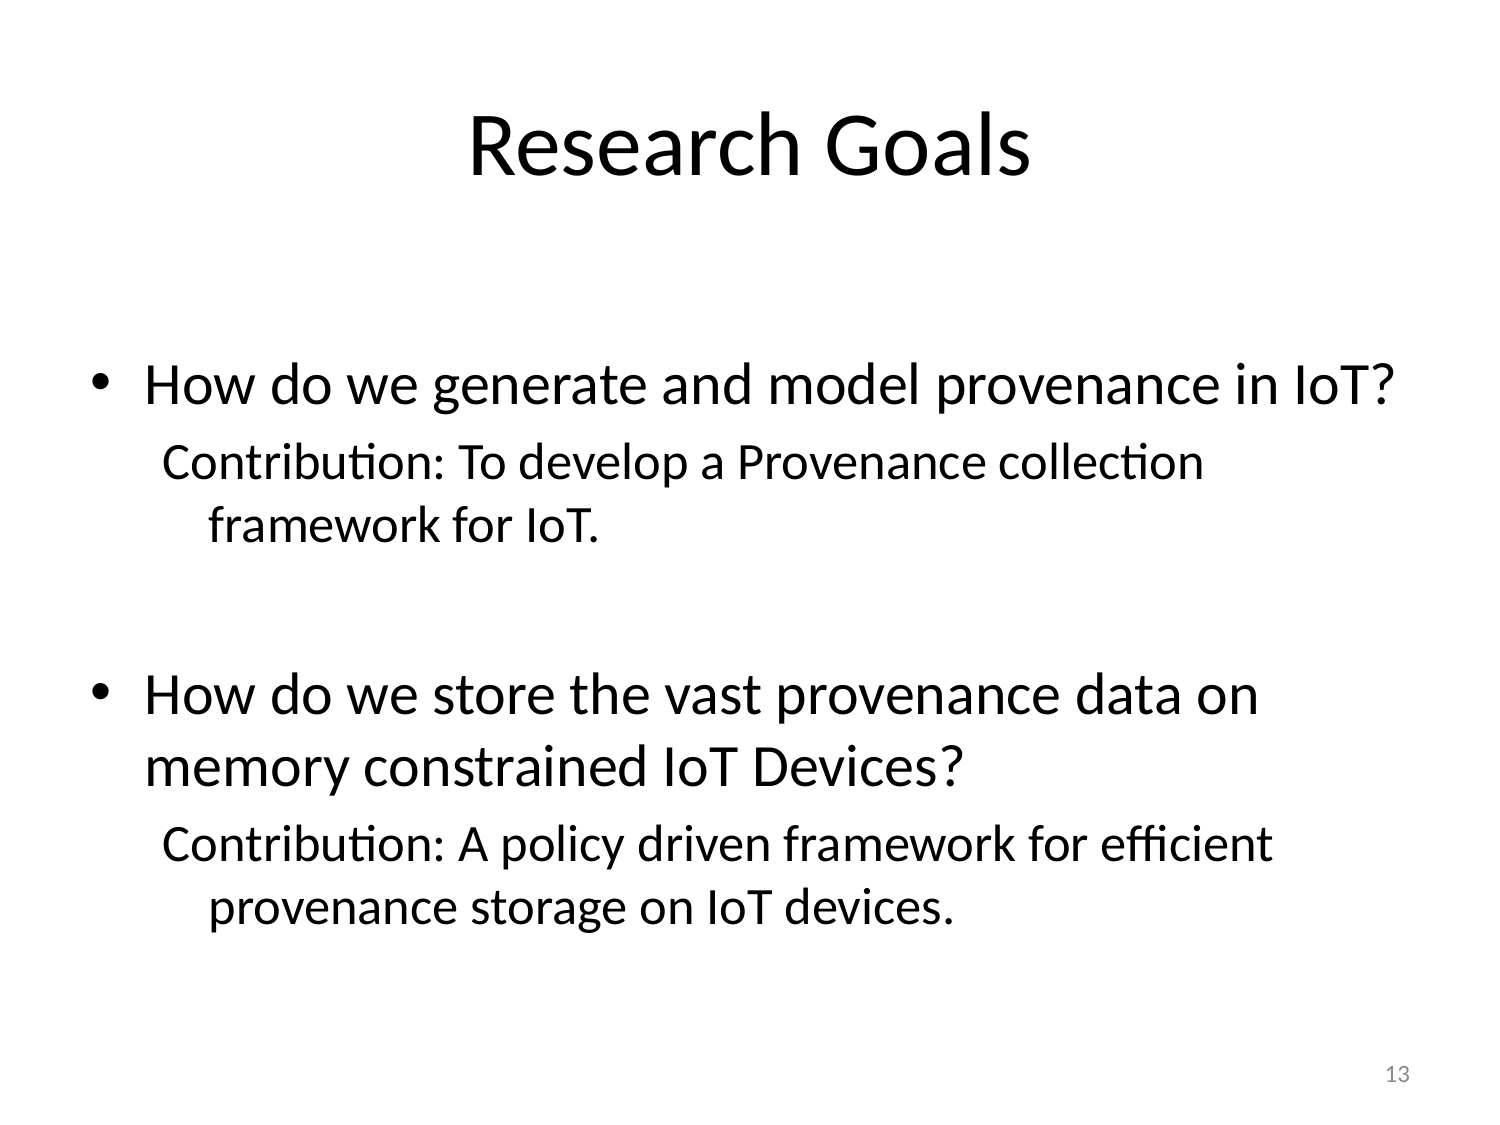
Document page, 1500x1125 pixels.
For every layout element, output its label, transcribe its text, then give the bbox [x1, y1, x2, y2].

title Research Goals [75, 45, 1425, 233]
slide_number 13 [1074, 1042, 1425, 1103]
list How do we generate and model provenance in IoT? Contribution: To develop a Provenance collection framework for IoT. How do we store the vast provenance data on memory constrained IoT Devices? Contribution: A policy driven framework for efficient provenance storage on IoT devices. [75, 262, 1425, 1005]
